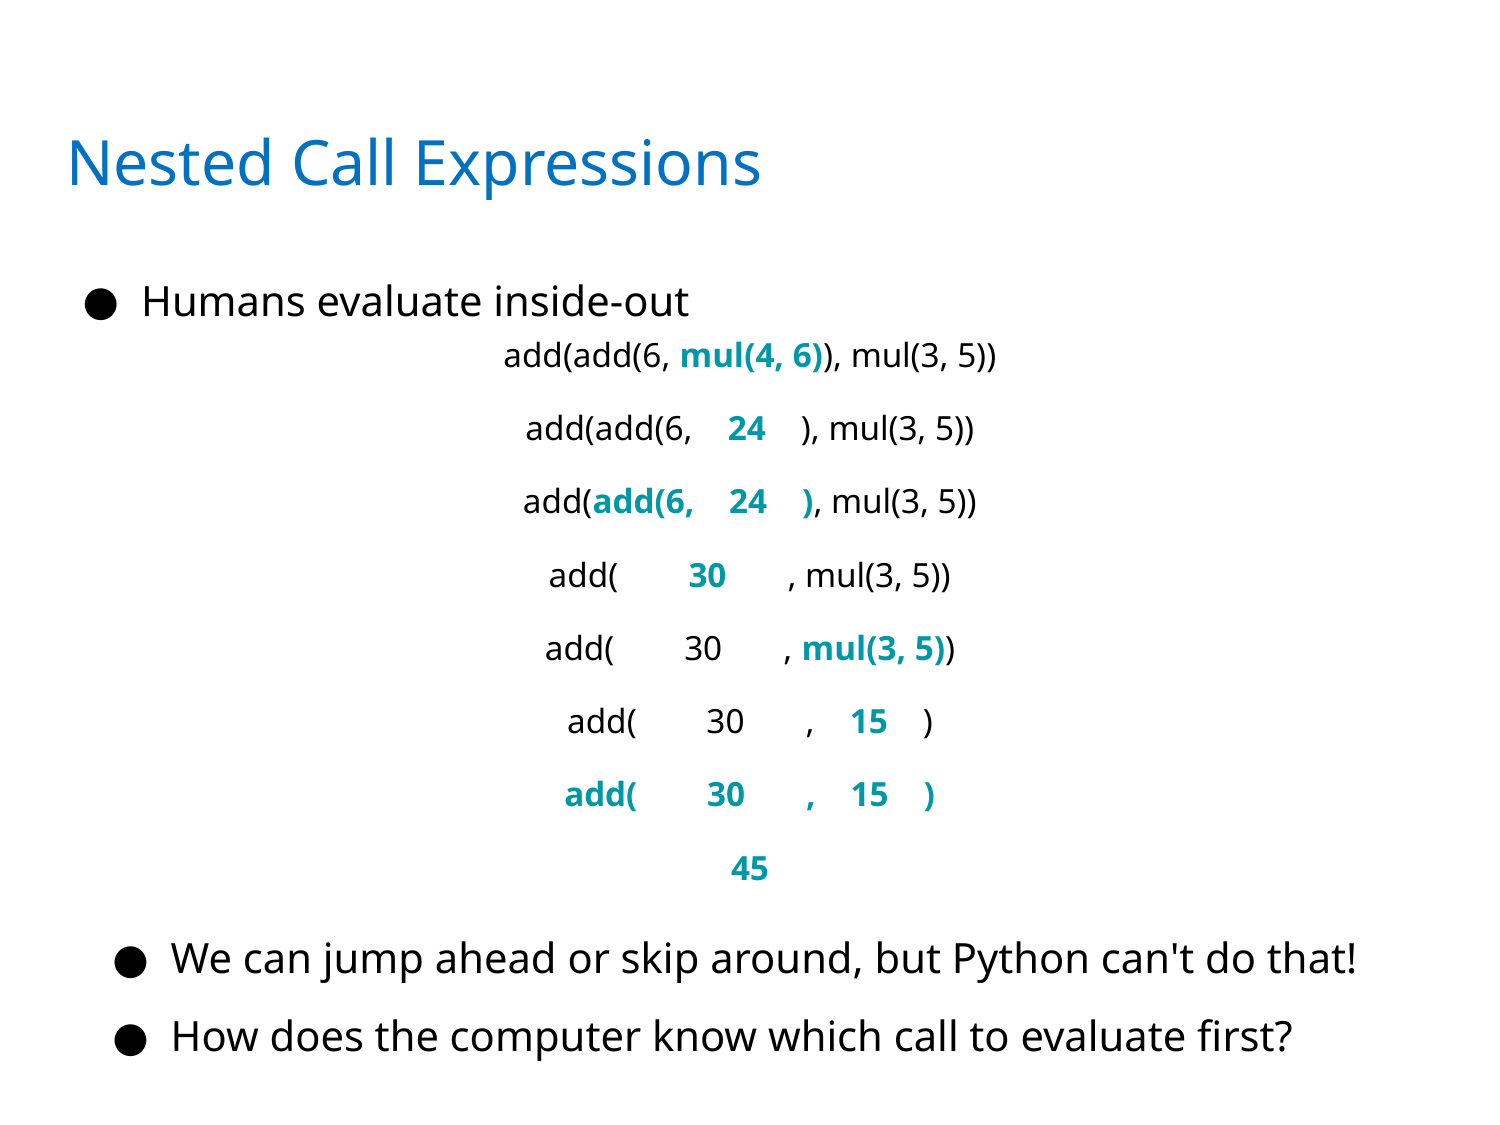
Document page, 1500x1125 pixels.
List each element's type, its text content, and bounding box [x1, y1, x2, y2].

list Humans evaluate inside-out [51, 252, 1449, 1000]
list We can jump ahead or skip around, but Python can't do that! How does the computer know which call to evaluate first? [80, 909, 1420, 1054]
list add(add(6, mul(4, 6)), mul(3, 5)) add(add(6, 24 ), mul(3, 5)) add(add(6, 24 ), mul(3, 5)) add( 30 , mul(3, 5)) add( 30 , mul(3, 5)) add( 30 , 15 ) add( 30 , 15 ) 45 [80, 319, 1420, 860]
title Nested Call Expressions [51, 97, 1449, 223]
